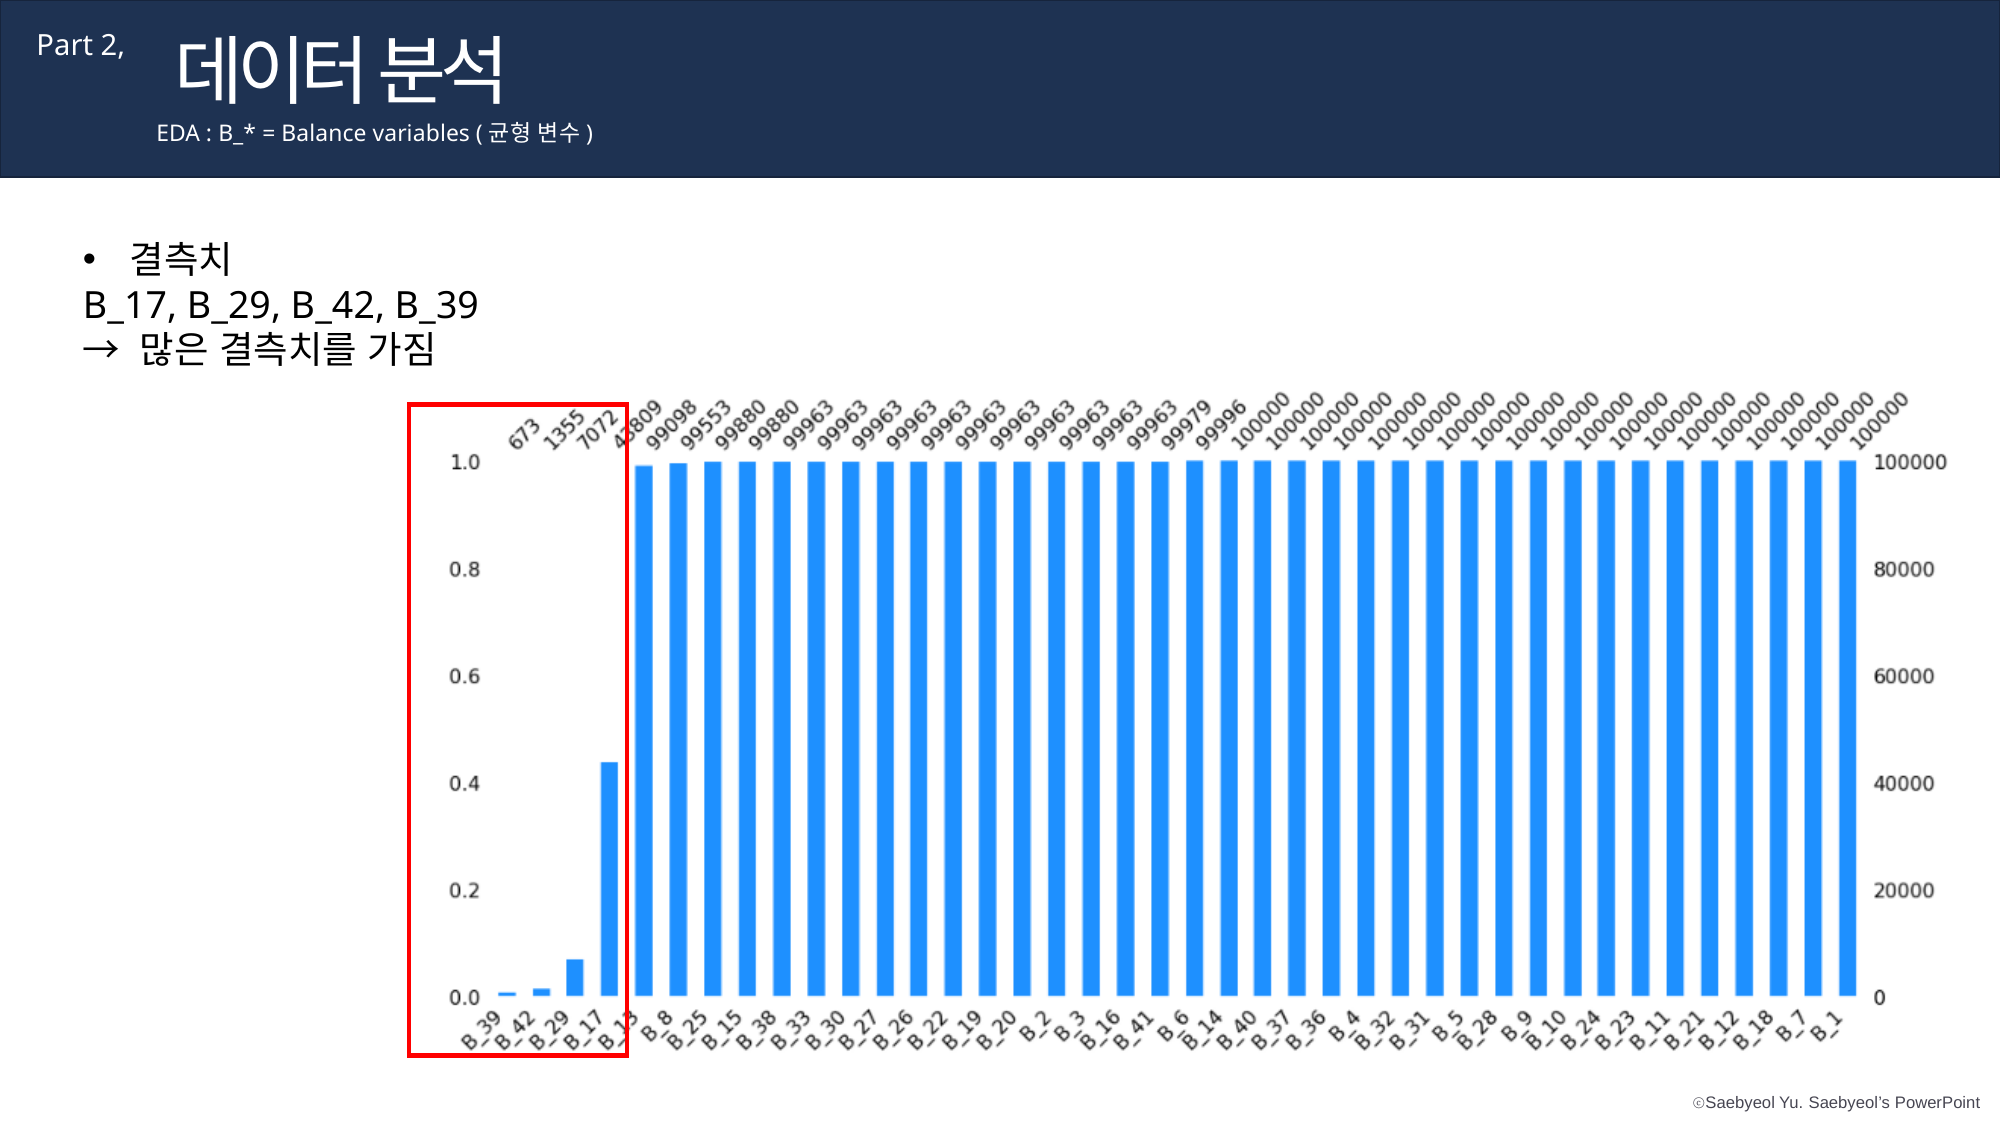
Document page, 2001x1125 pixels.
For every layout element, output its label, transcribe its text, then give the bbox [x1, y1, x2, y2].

text_box [0, 0, 2000, 178]
text_box EDA : B_* = Balance variables (균형 변수) [141, 110, 608, 154]
text_box 결측치 B_17, B_29, B_42, B_39 → 많은 결측치를 가짐 [68, 228, 542, 379]
text_box Part 2, [21, 19, 148, 69]
picture [409, 380, 1967, 1075]
text_box 데이터 분석 [160, 16, 525, 110]
